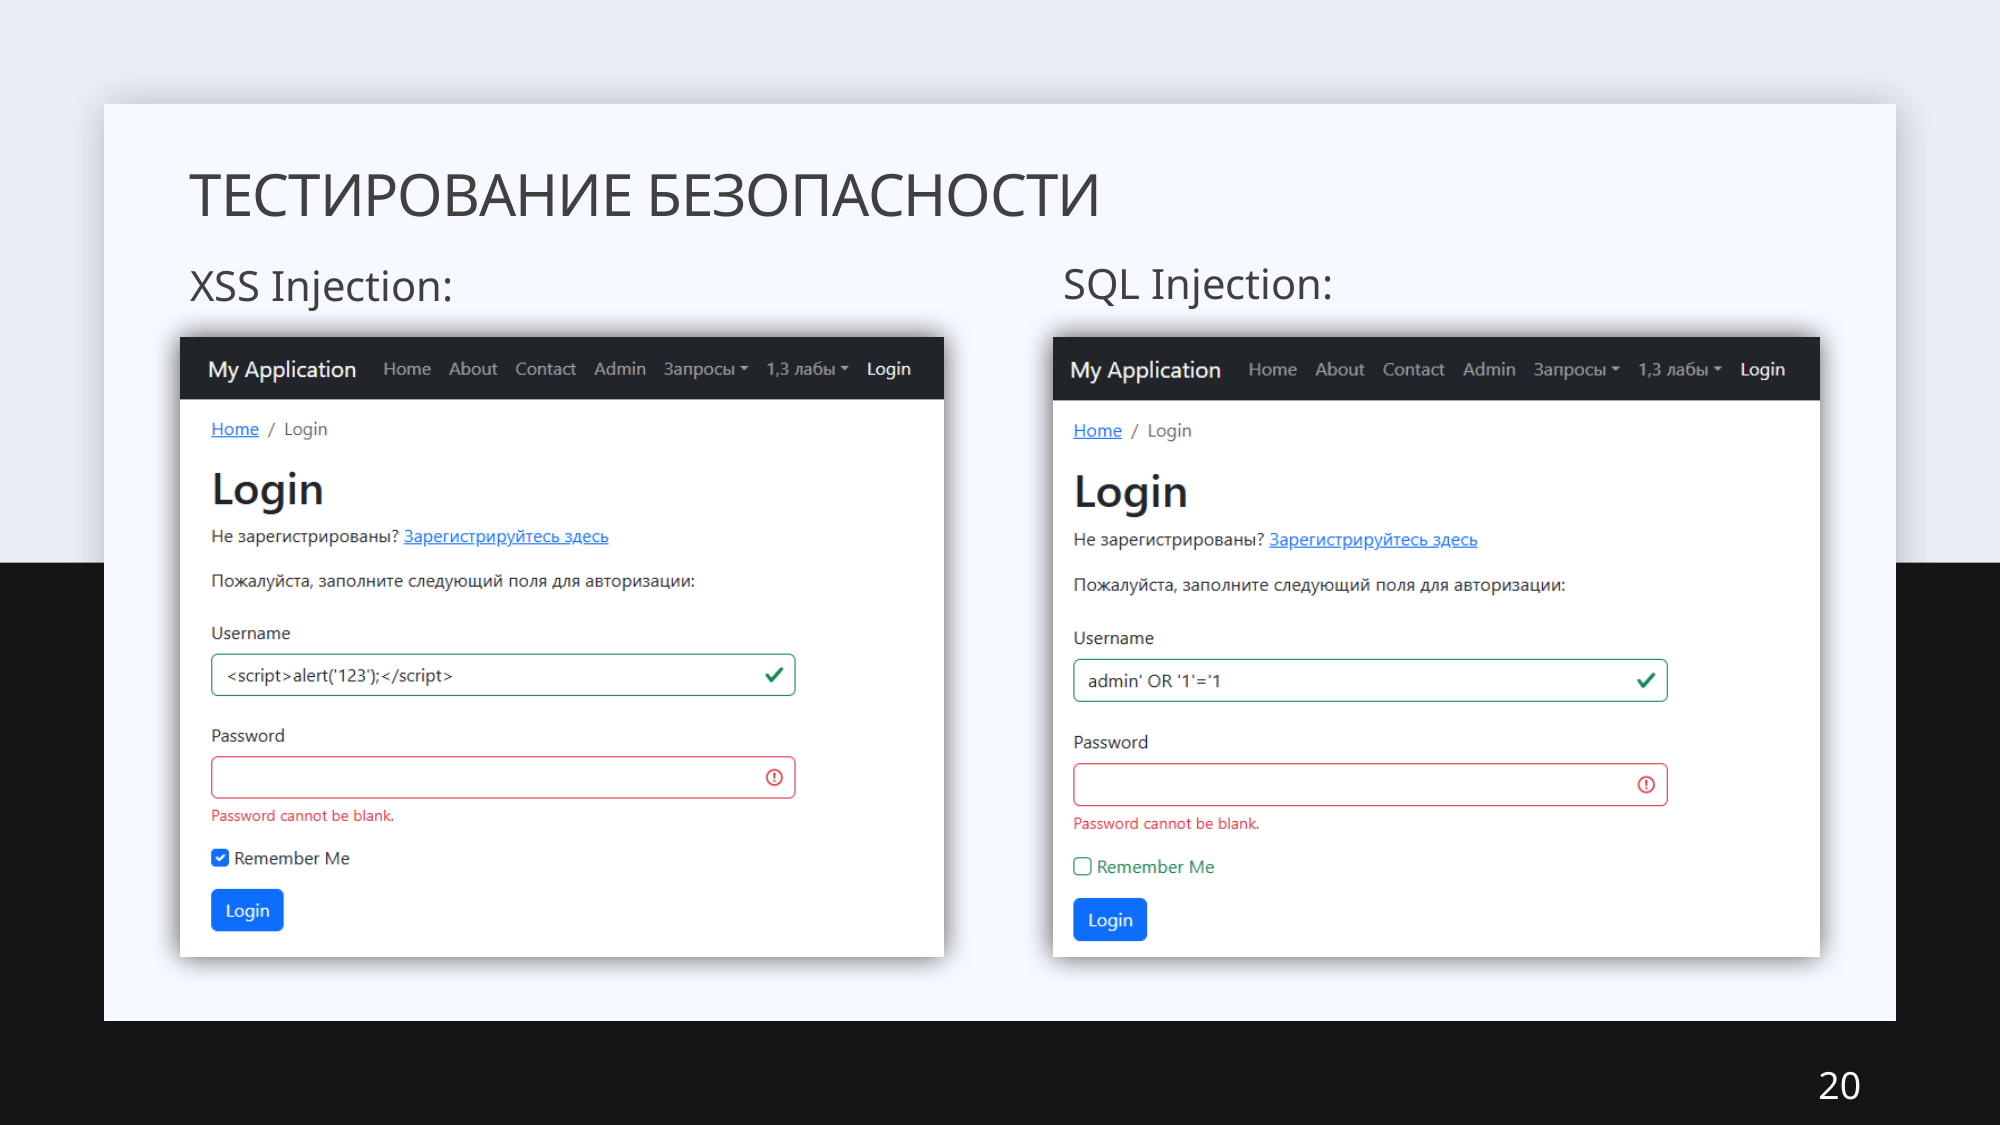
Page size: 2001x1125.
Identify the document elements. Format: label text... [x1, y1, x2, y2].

text_box XSS Injection: [160, 252, 947, 353]
picture [180, 336, 945, 958]
text_box SQL Injection: [1033, 250, 1820, 351]
title Тестирование безопасности [174, 149, 1825, 246]
text_box 20 [1803, 1057, 1932, 1118]
picture [1053, 336, 1820, 958]
